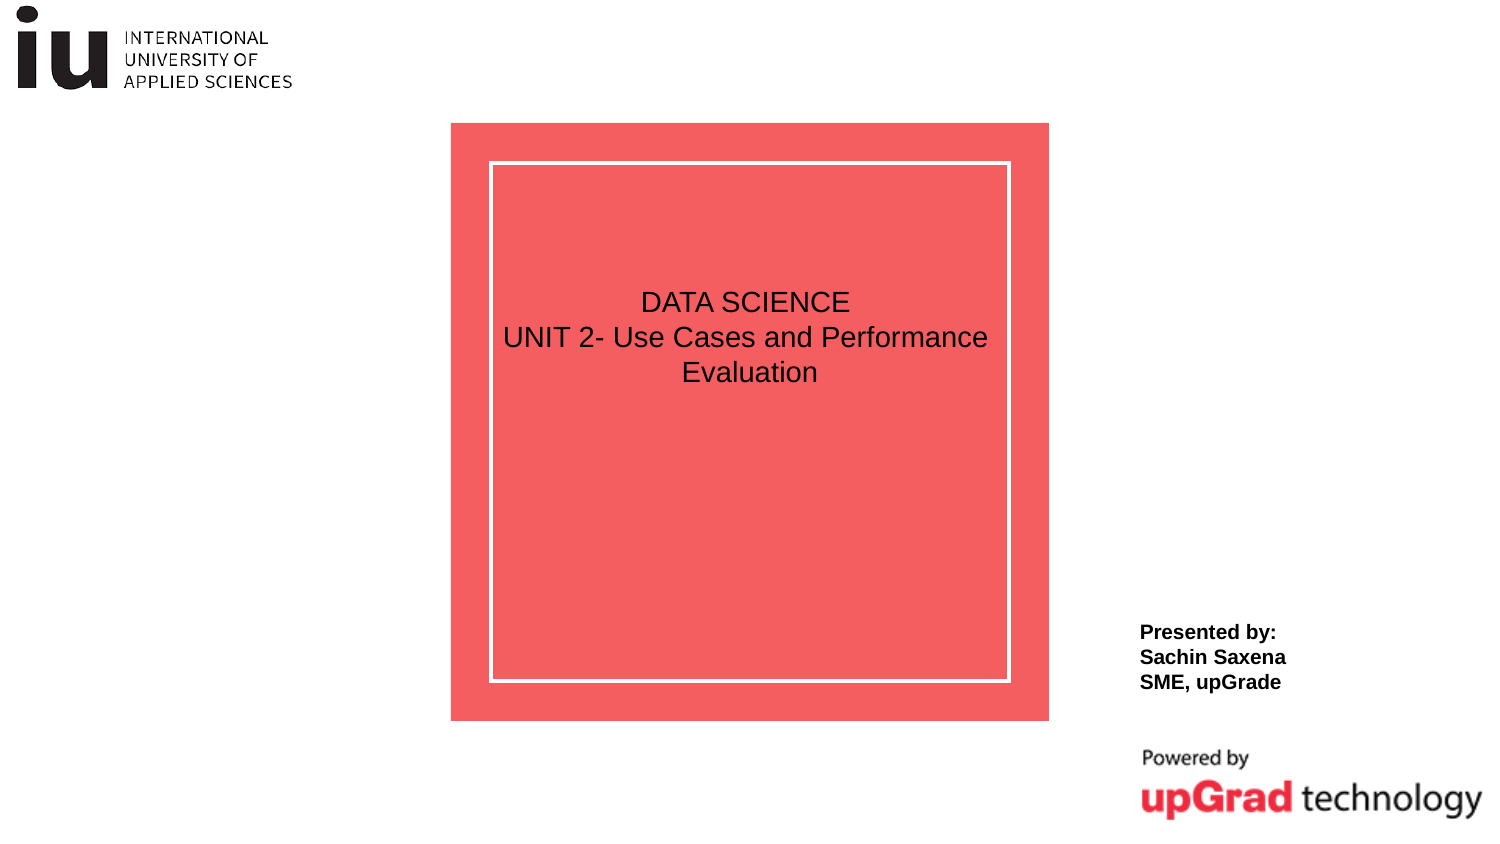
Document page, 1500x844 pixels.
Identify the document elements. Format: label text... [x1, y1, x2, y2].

picture [12, 0, 296, 122]
text_box DATA SCIENCE UNIT 2- Use Cases and Performance Evaluation [487, 275, 1012, 396]
picture [1124, 718, 1500, 844]
text_box Presented by: Sachin Saxena SME, upGrade [1124, 611, 1323, 718]
